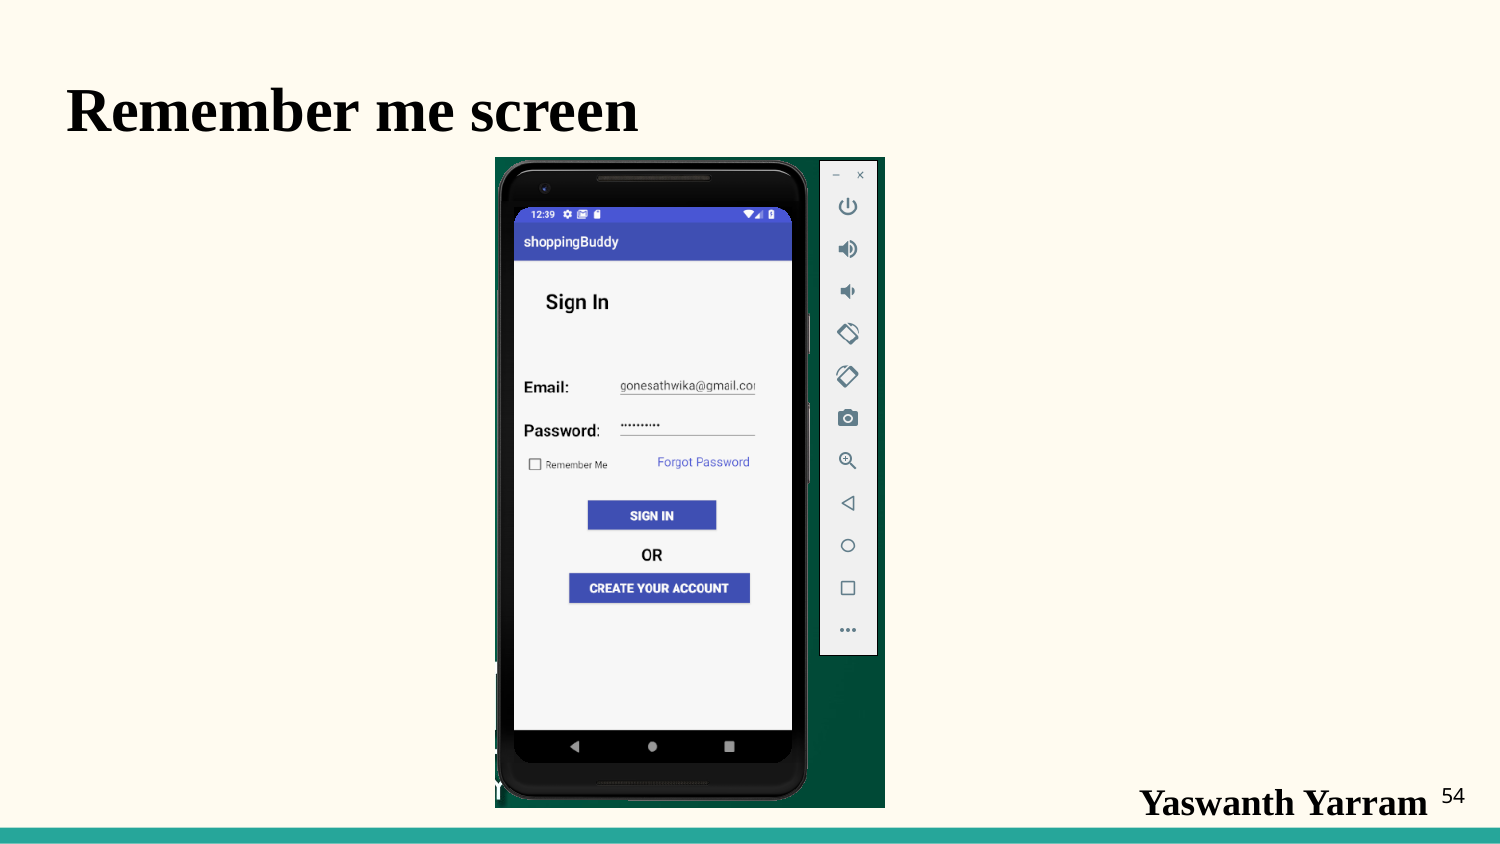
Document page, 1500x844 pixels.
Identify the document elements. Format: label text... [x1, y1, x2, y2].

list Yaswanth Yarram [1123, 756, 1449, 808]
slide_number ‹#› [1389, 764, 1480, 830]
picture [494, 157, 885, 808]
title Remember me screen [51, 42, 1449, 144]
